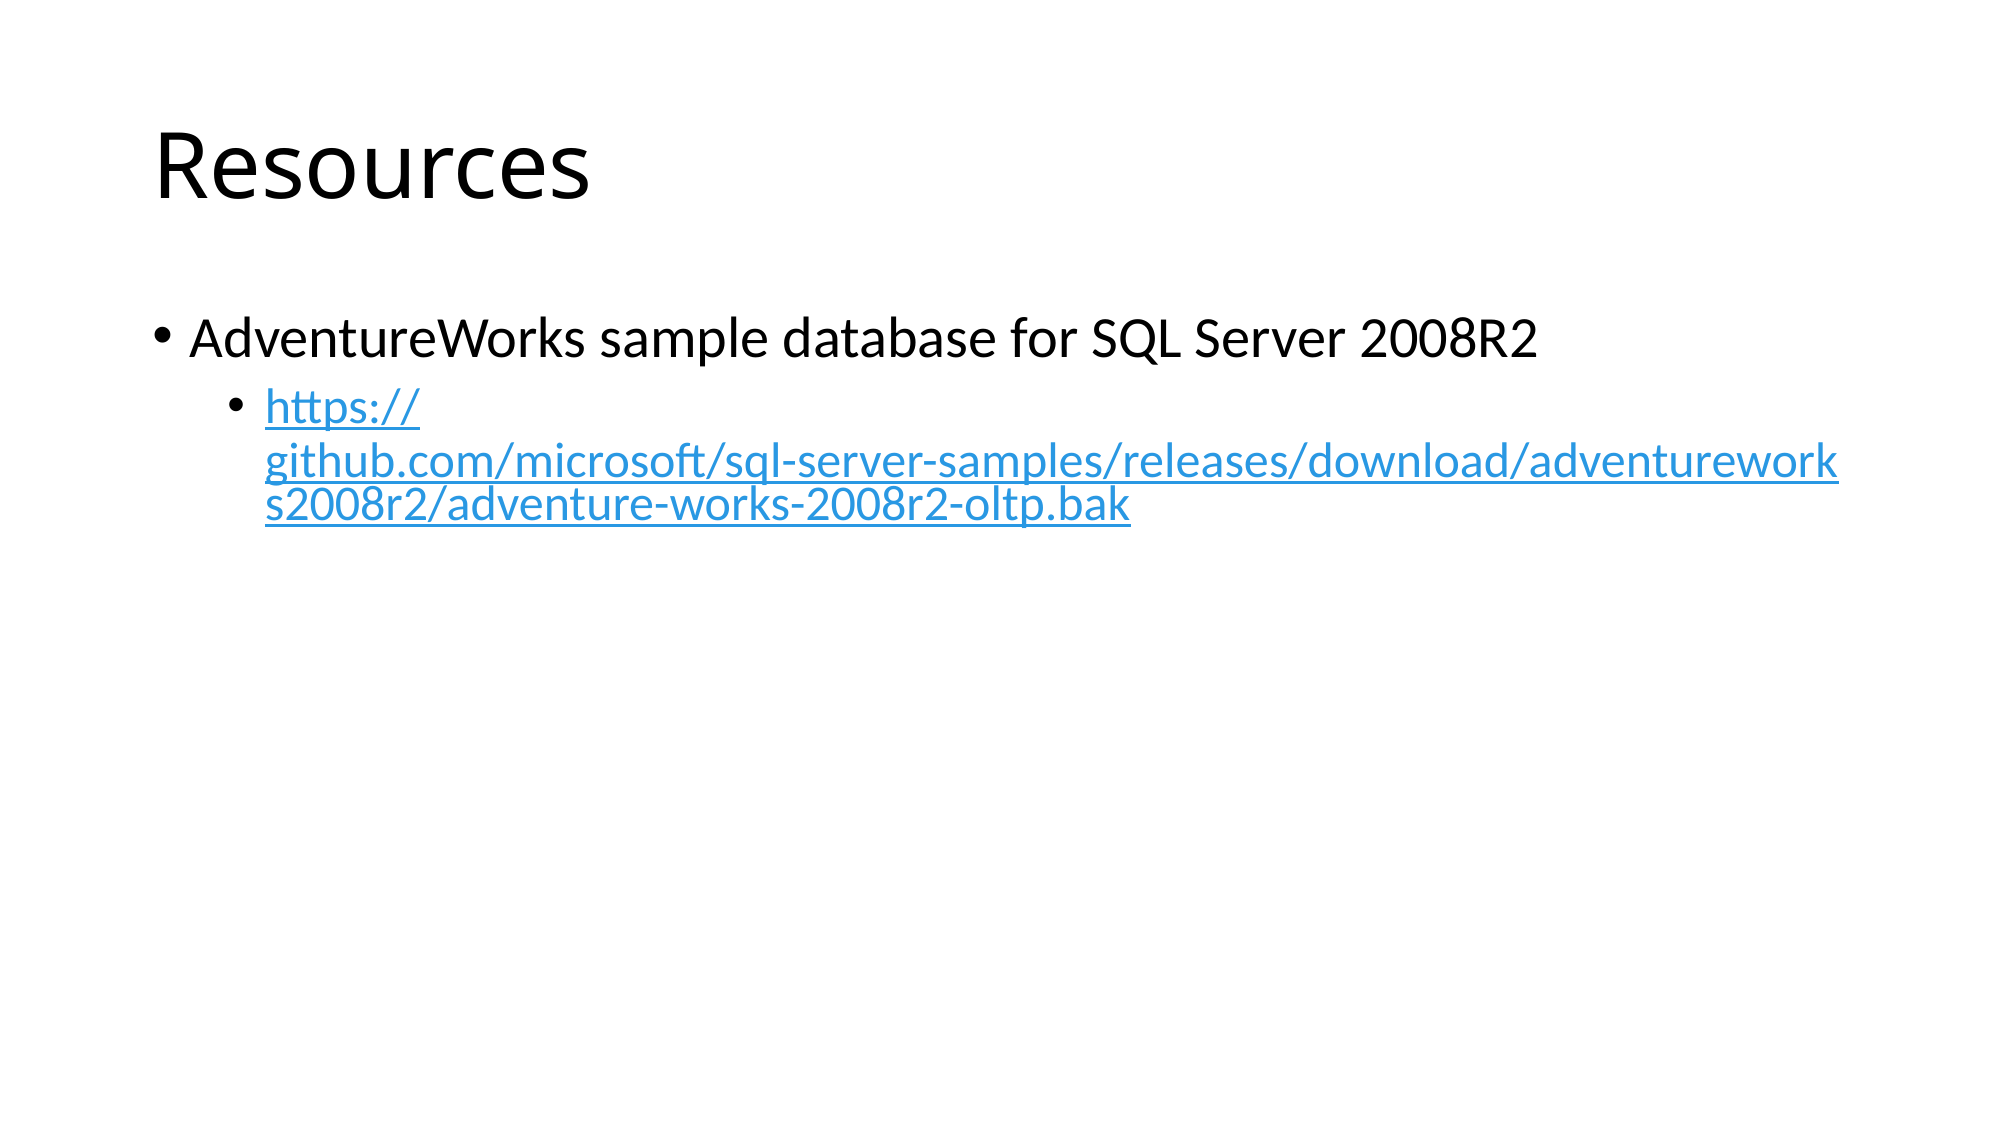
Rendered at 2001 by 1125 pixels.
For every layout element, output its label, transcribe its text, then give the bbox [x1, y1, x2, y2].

list AdventureWorks sample database for SQL Server 2008R2 https://github.com/microsoft/sql-server-samples/releases/download/adventureworks2008r2/adventure-works-2008r2-oltp.bak [137, 299, 1863, 1014]
title Resources [137, 59, 1863, 278]
